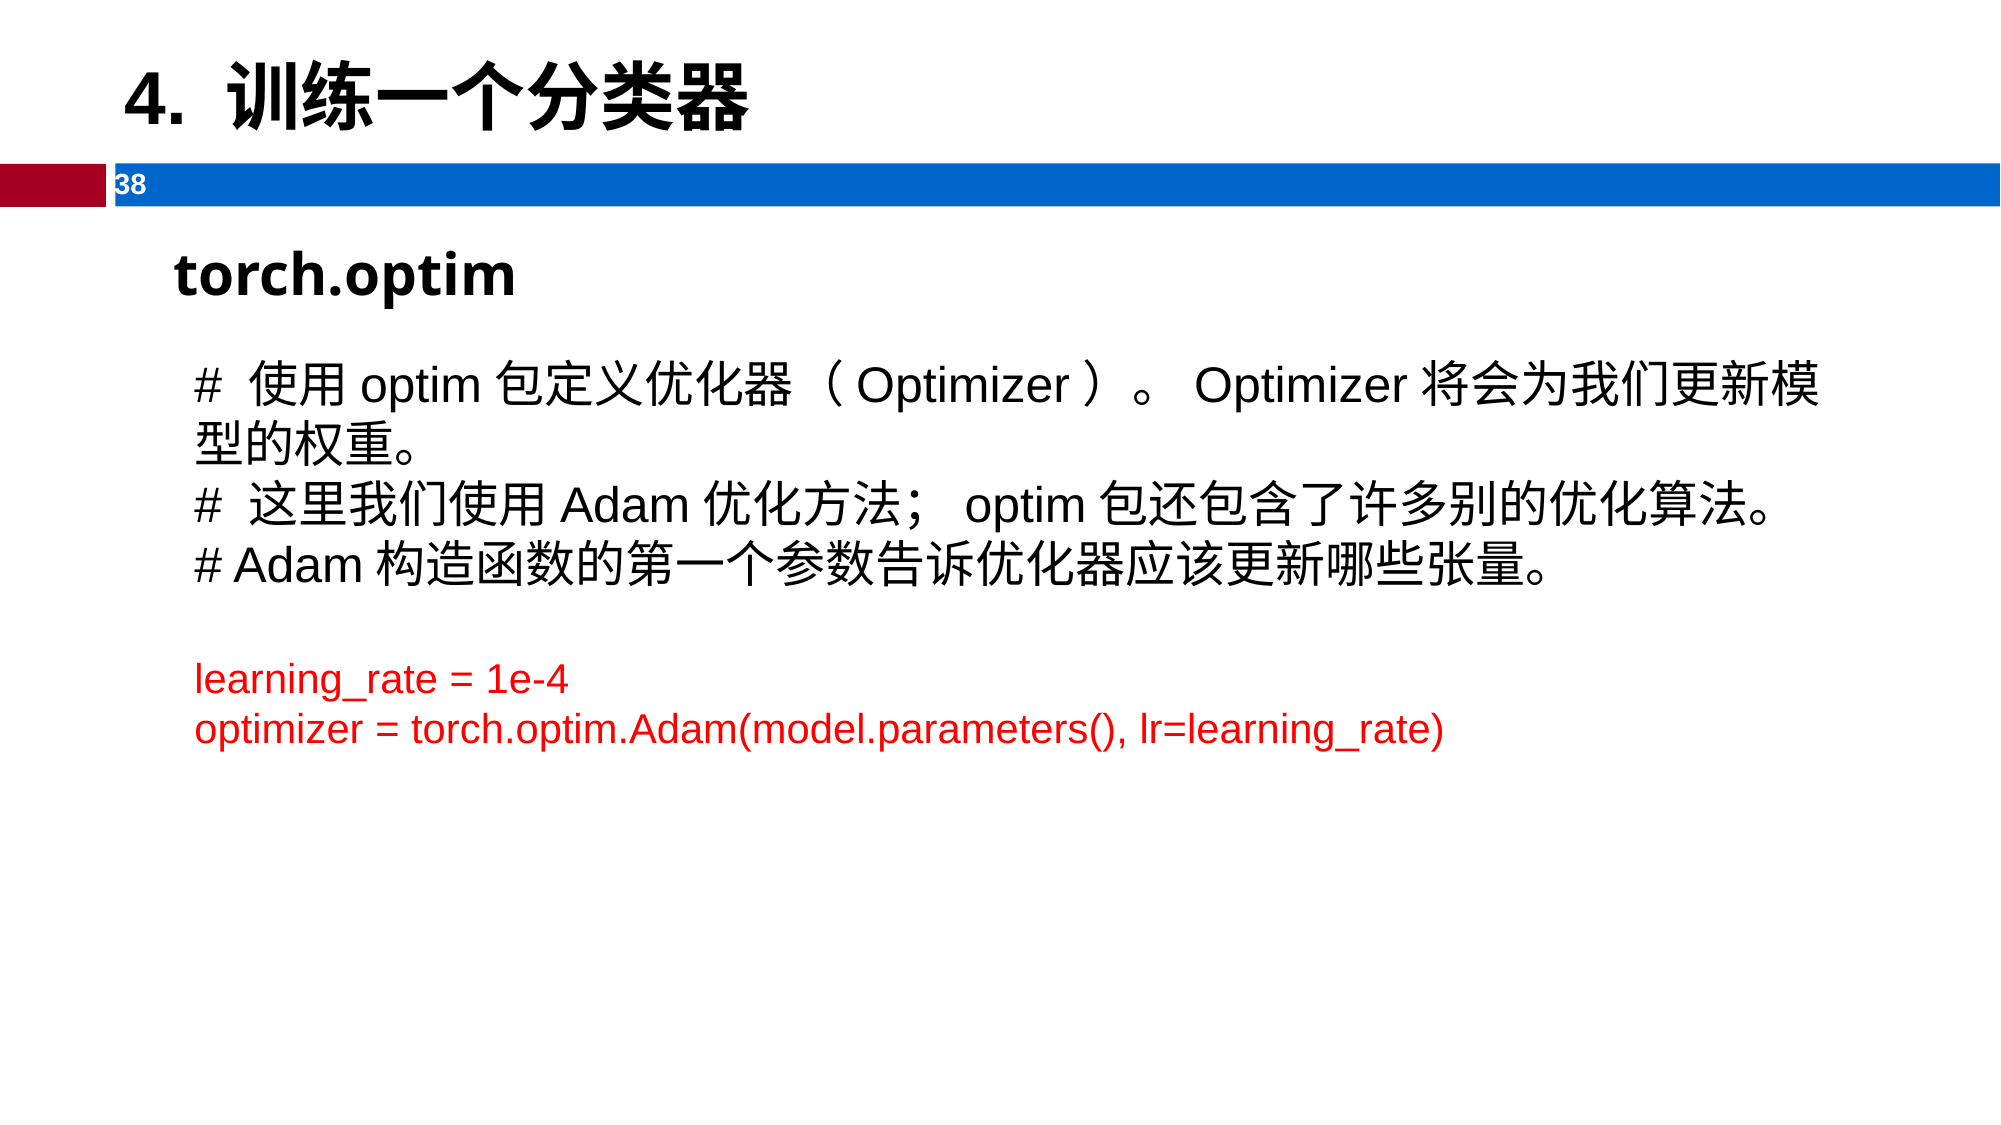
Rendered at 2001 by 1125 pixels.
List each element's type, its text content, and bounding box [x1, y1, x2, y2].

title 4. 训练一个分类器 [109, 38, 2000, 150]
text_box torch.optim [158, 194, 832, 315]
text_box # 使用optim包定义优化器（Optimizer）。Optimizer将会为我们更新模型的权重。 # 这里我们使用Adam优化方法；optim包还包含了许多别的优化算法。 # Adam构造函数的第一个参数告诉优化器应该更新哪些张量。 learning_rate = 1e-4 optimizer = torch.optim.Adam(model.parameters(), lr=learning_rate) [179, 344, 1882, 760]
